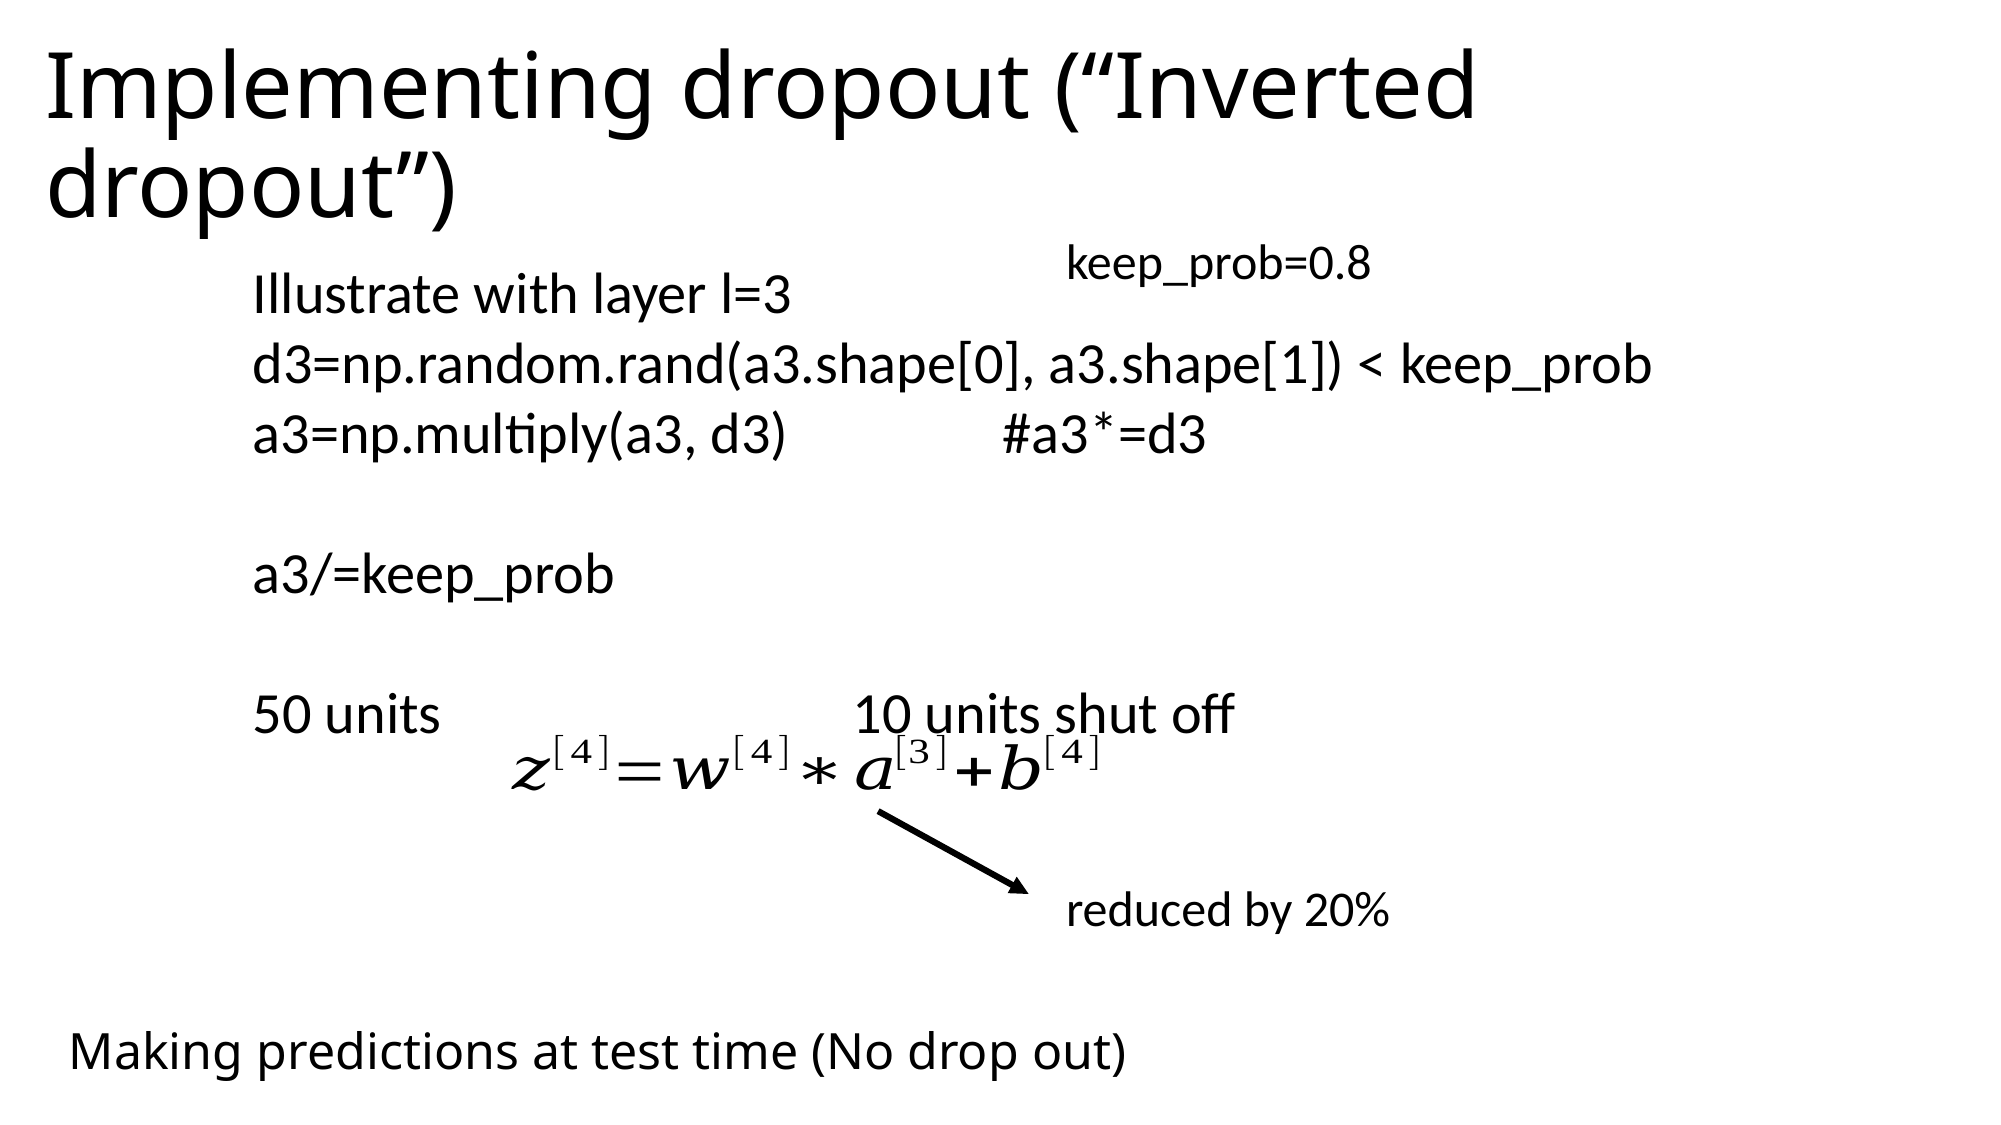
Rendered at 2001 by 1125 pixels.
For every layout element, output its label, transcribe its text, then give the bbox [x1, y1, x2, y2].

title Implementing dropout (“Inverted dropout”) [30, 29, 1915, 248]
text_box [878, 811, 1029, 895]
text_box Illustrate with layer l=3 d3=np.random.rand(a3.shape[0], a3.shape[1]) < keep_prob a3=np.multiply(a3, d3) #a3*=d3 a3/=keep_prob 50 units 10 units shut off [238, 247, 1669, 753]
text_box Making predictions at test time (No drop out) [53, 944, 1779, 1125]
text_box reduced by 20% [1051, 868, 1406, 944]
text_box keep_prob=0.8 [1051, 222, 1387, 297]
